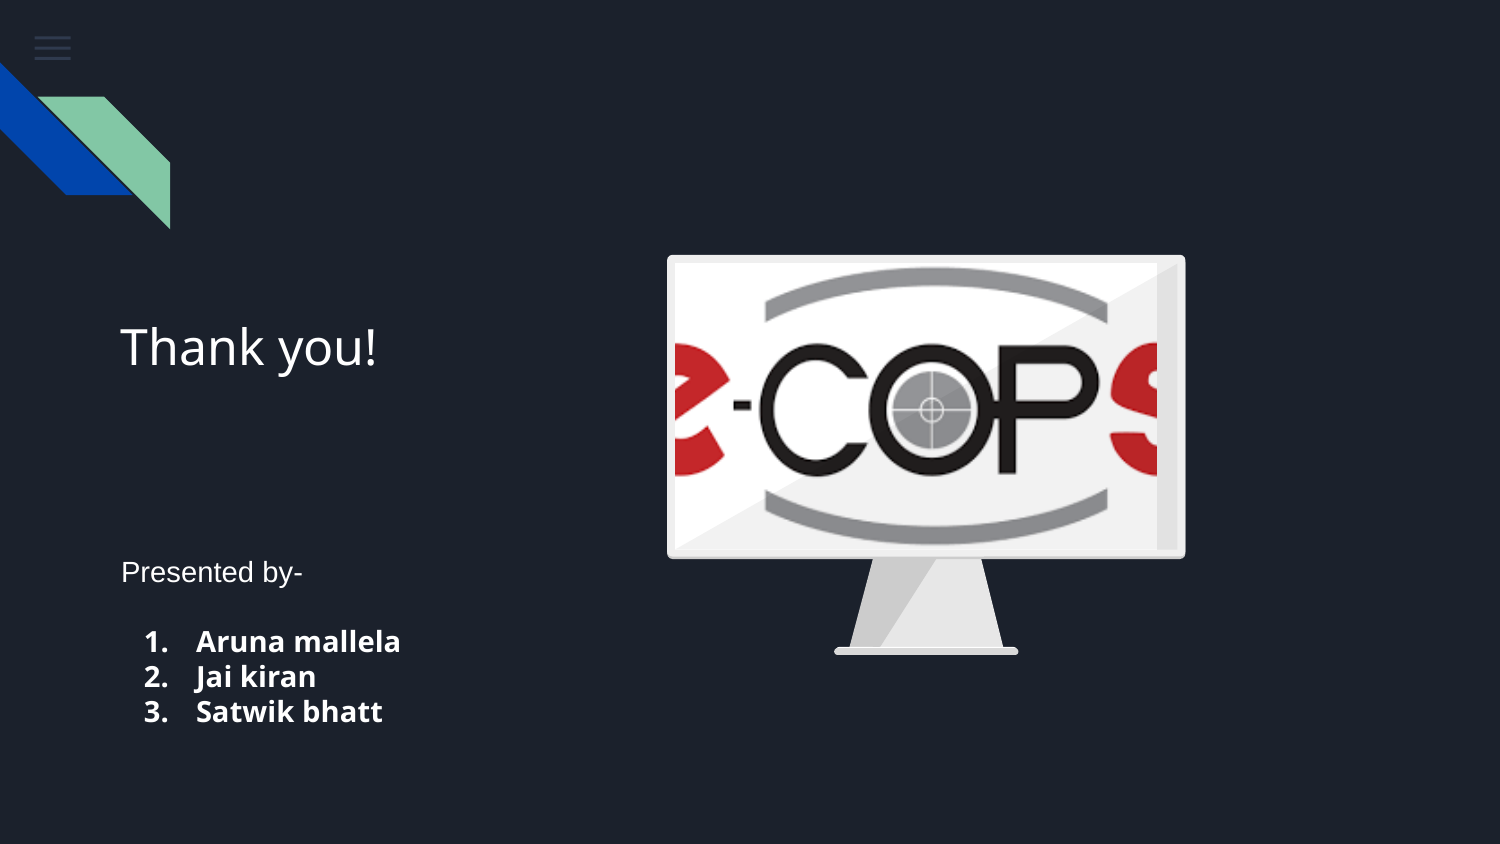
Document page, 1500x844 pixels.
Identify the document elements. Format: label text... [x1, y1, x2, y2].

text_box Presented by- Aruna mallela Jai kiran Satwik bhatt [106, 538, 667, 784]
picture [674, 263, 1158, 550]
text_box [666, 254, 1186, 656]
title Thank you! [105, 300, 609, 415]
